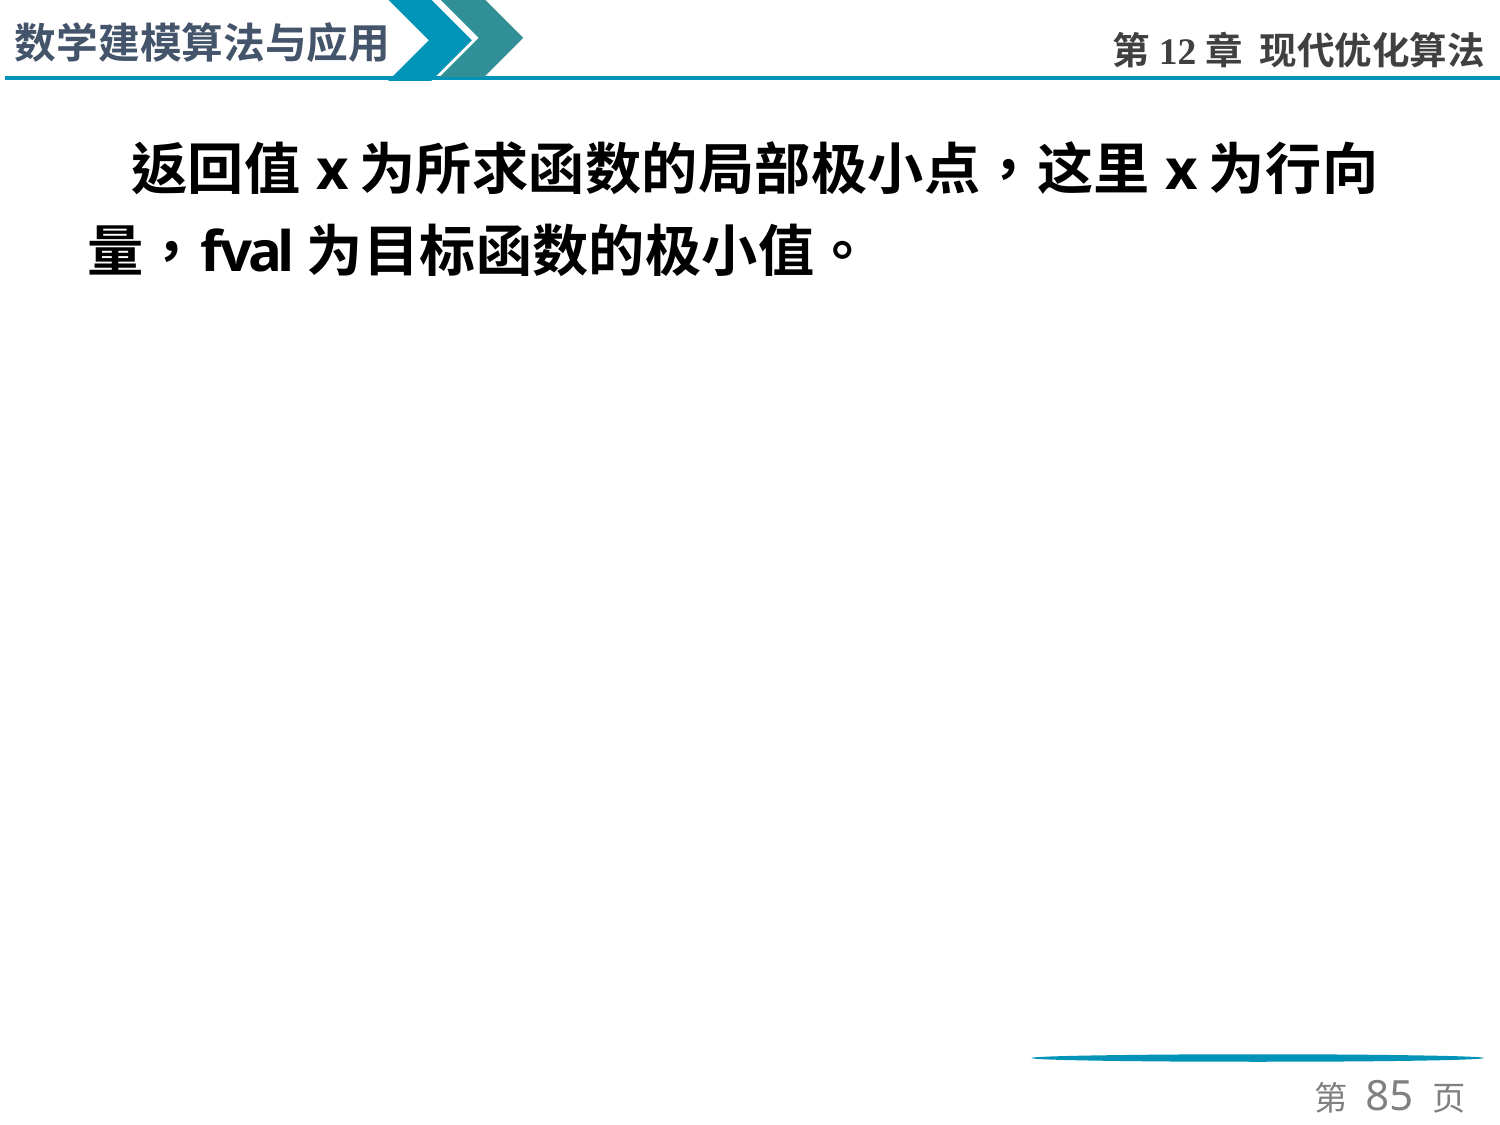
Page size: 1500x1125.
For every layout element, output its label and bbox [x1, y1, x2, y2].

text_box [87, 131, 1377, 594]
